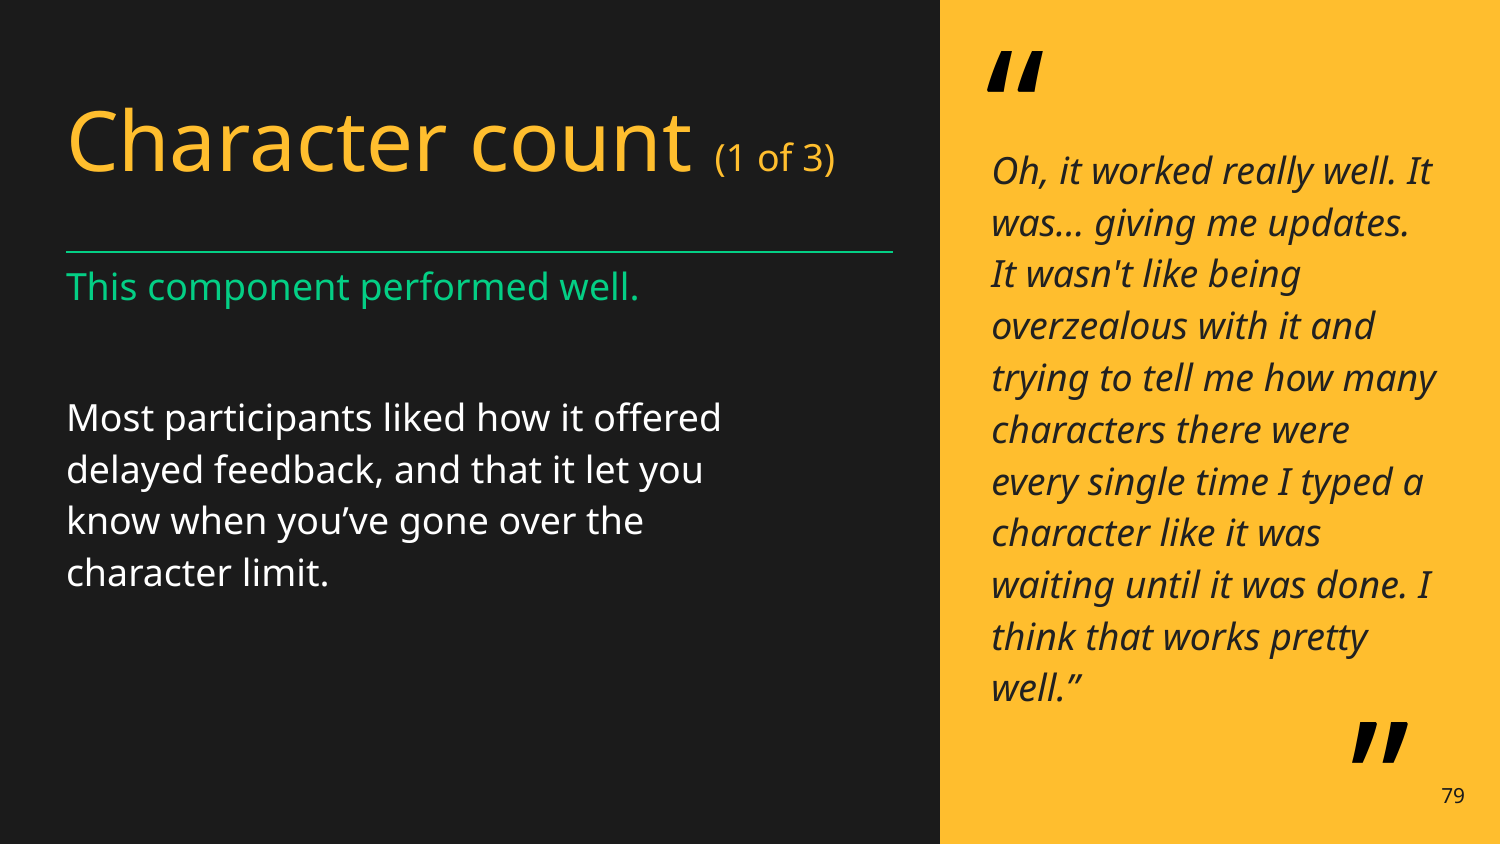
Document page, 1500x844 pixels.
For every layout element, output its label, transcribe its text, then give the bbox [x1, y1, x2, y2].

list Most participants liked how it offered delayed feedback, and that it let you know when you’ve gone over the character limit. [51, 372, 779, 748]
list Oh, it worked really well. It was… giving me updates. It wasn't like being overzealous with it and trying to tell me how many characters there were every single time I typed a character like it was waiting until it was done. I think that works pretty well.” [976, 125, 1455, 641]
text_box [939, 0, 1500, 844]
text_box ” [1335, 660, 1449, 793]
slide_number 79 [1389, 764, 1480, 830]
text_box “ [970, 0, 1115, 122]
title Character count (1 of 3) [51, 72, 939, 167]
list This component performed well. [51, 247, 893, 342]
